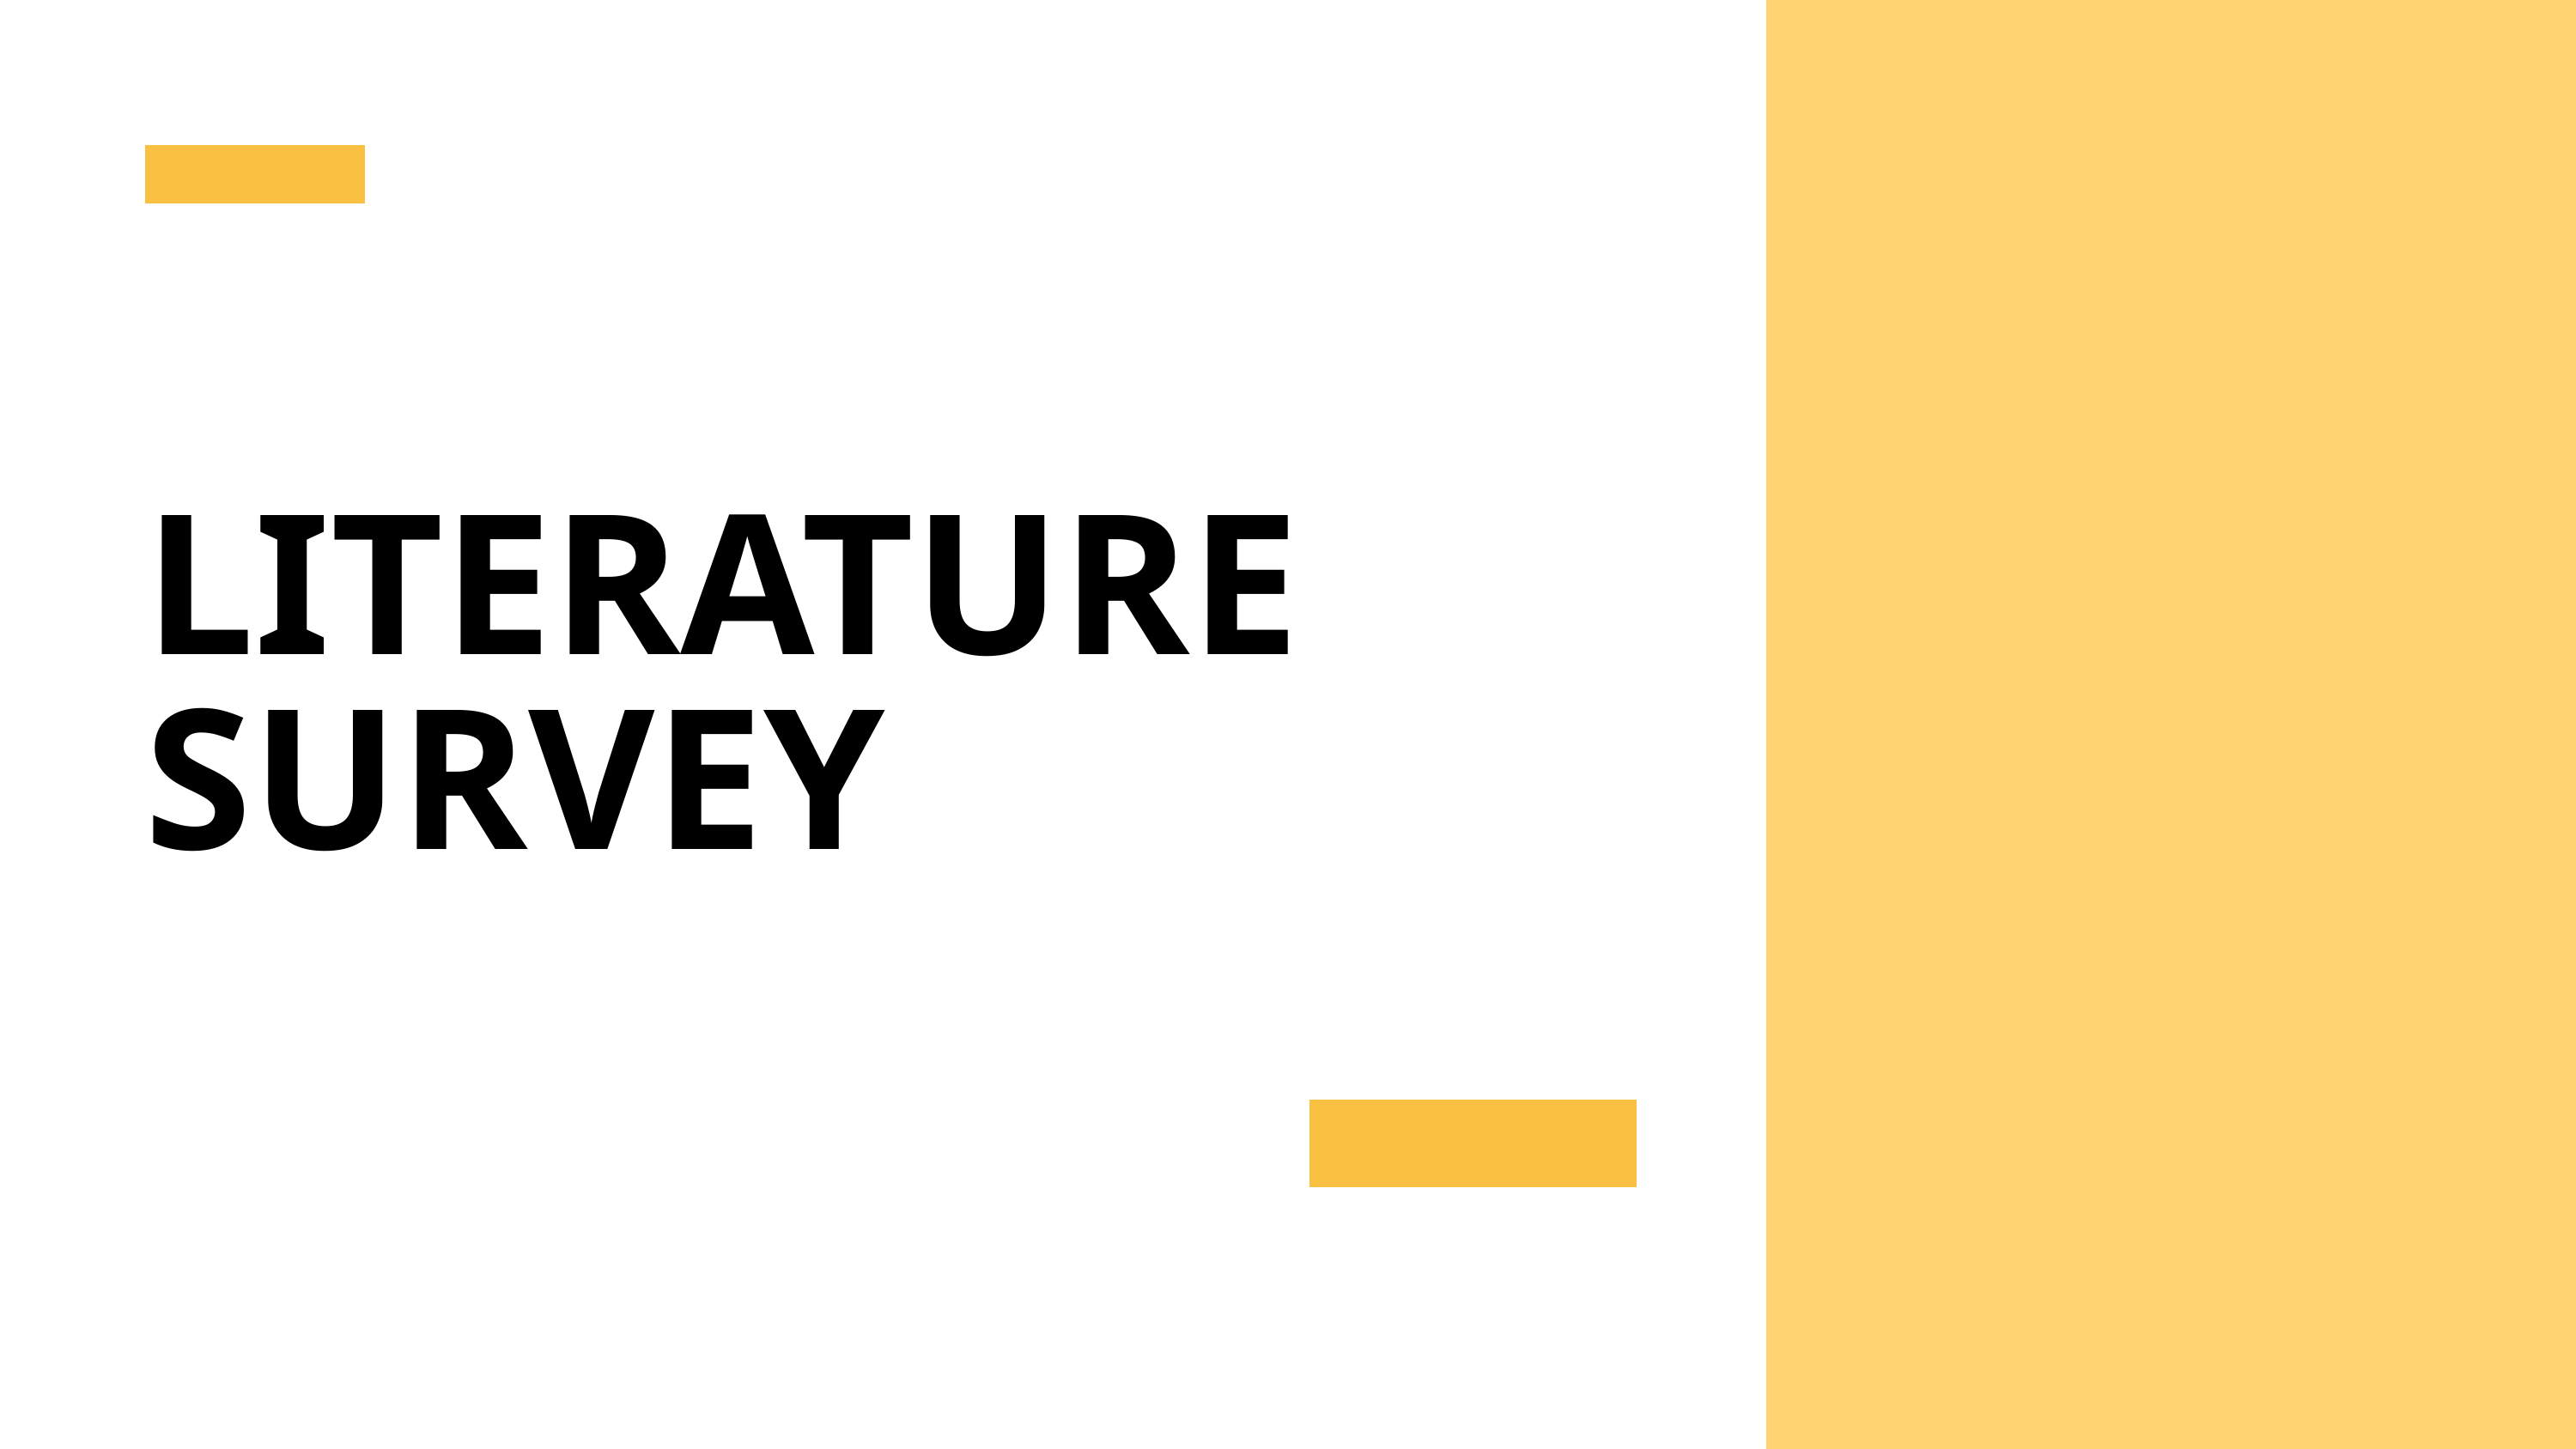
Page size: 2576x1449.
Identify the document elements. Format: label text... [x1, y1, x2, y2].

text_box LITERATURE SURVEY [144, 499, 1637, 888]
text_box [144, 144, 366, 204]
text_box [1765, 0, 2576, 1449]
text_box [1309, 1099, 1637, 1188]
